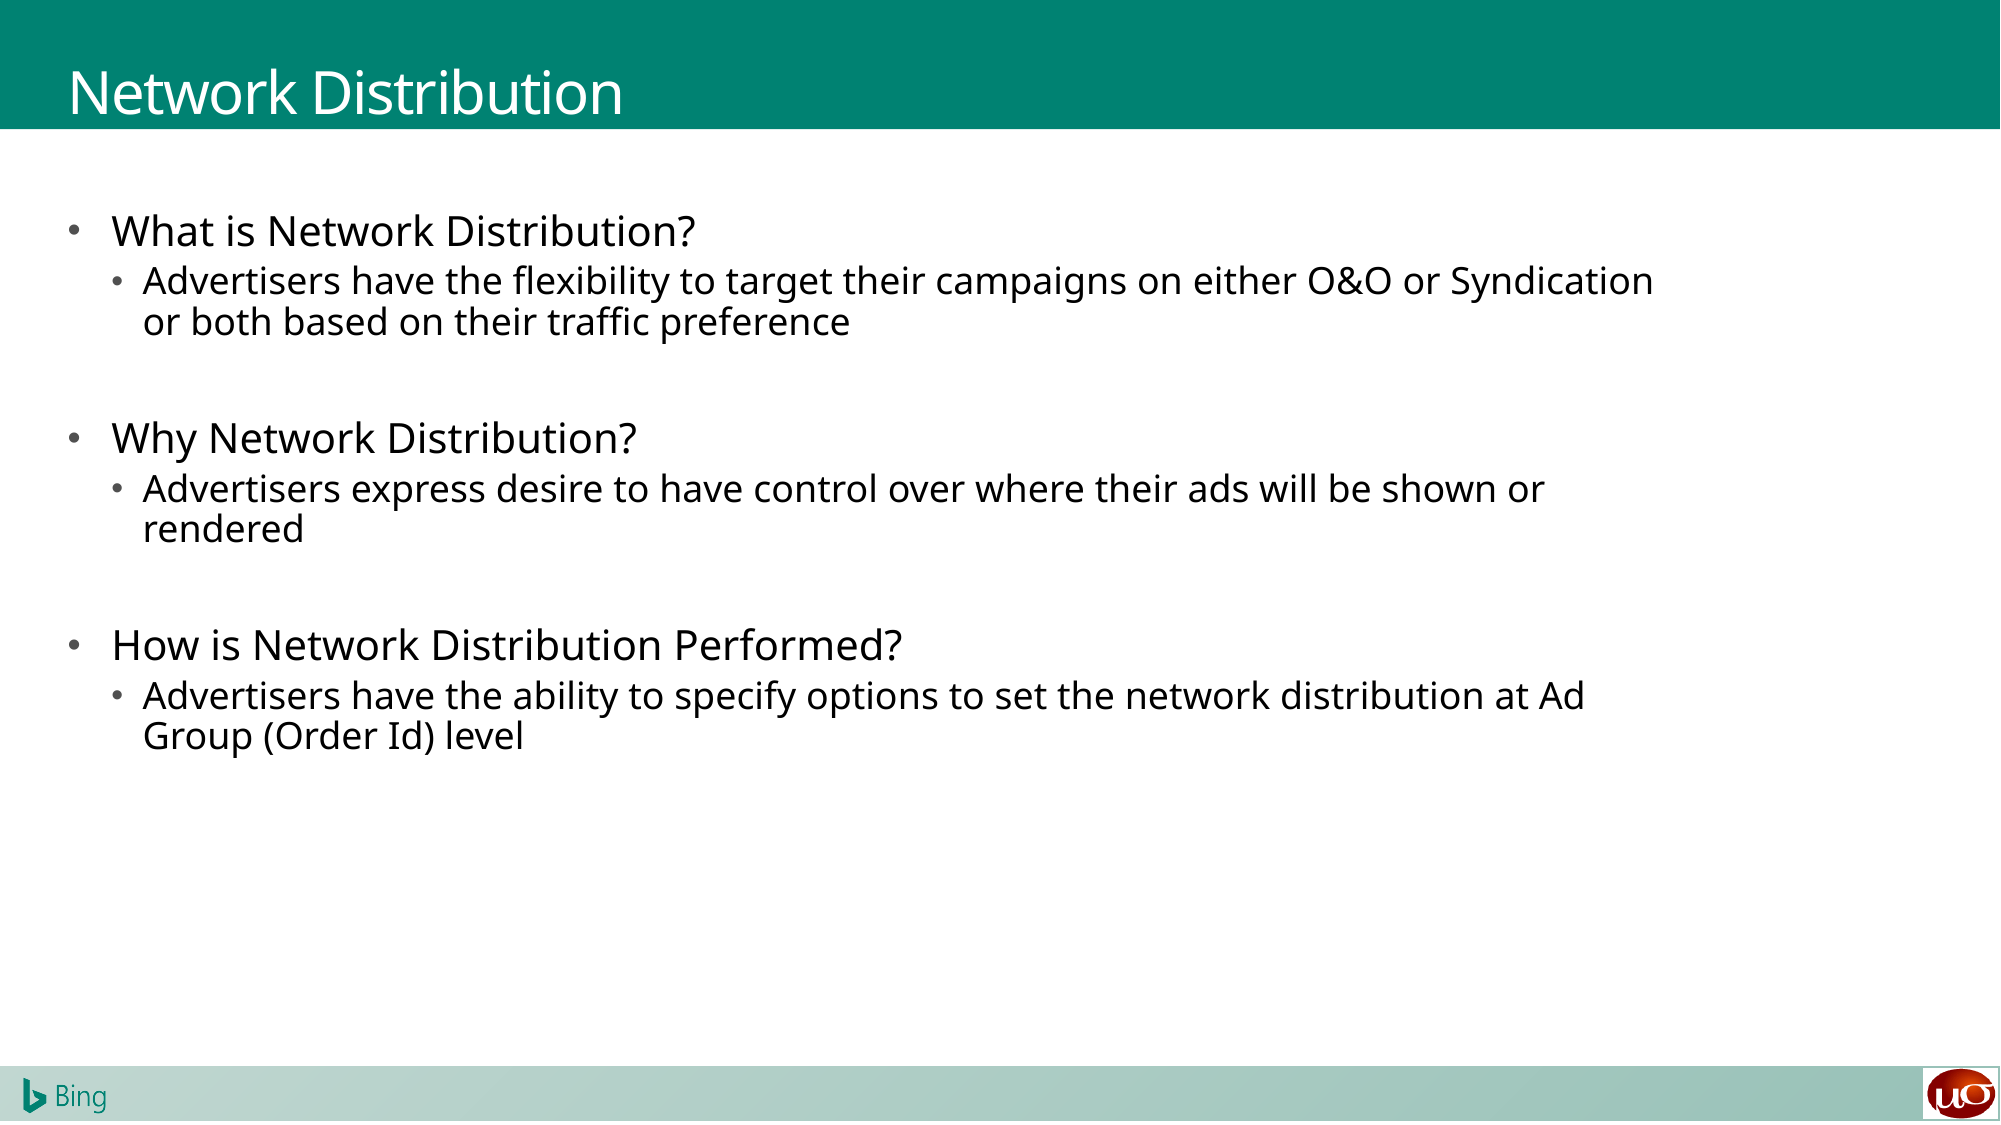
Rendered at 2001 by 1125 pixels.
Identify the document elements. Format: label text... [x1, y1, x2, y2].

title Network Distribution [43, 48, 1825, 266]
picture [1923, 1068, 1998, 1119]
list What is Network Distribution? Advertisers have the flexibility to target their campaigns on either O&O or Syndication or both based on their traffic preference Why Network Distribution? Advertisers express desire to have control over where their ads will be shown or rendered How is Network Distribution Performed? Advertisers have the ability to specify options to set the network distribution at Ad Group (Order Id) level [43, 195, 1698, 753]
picture [9, 1062, 124, 1125]
